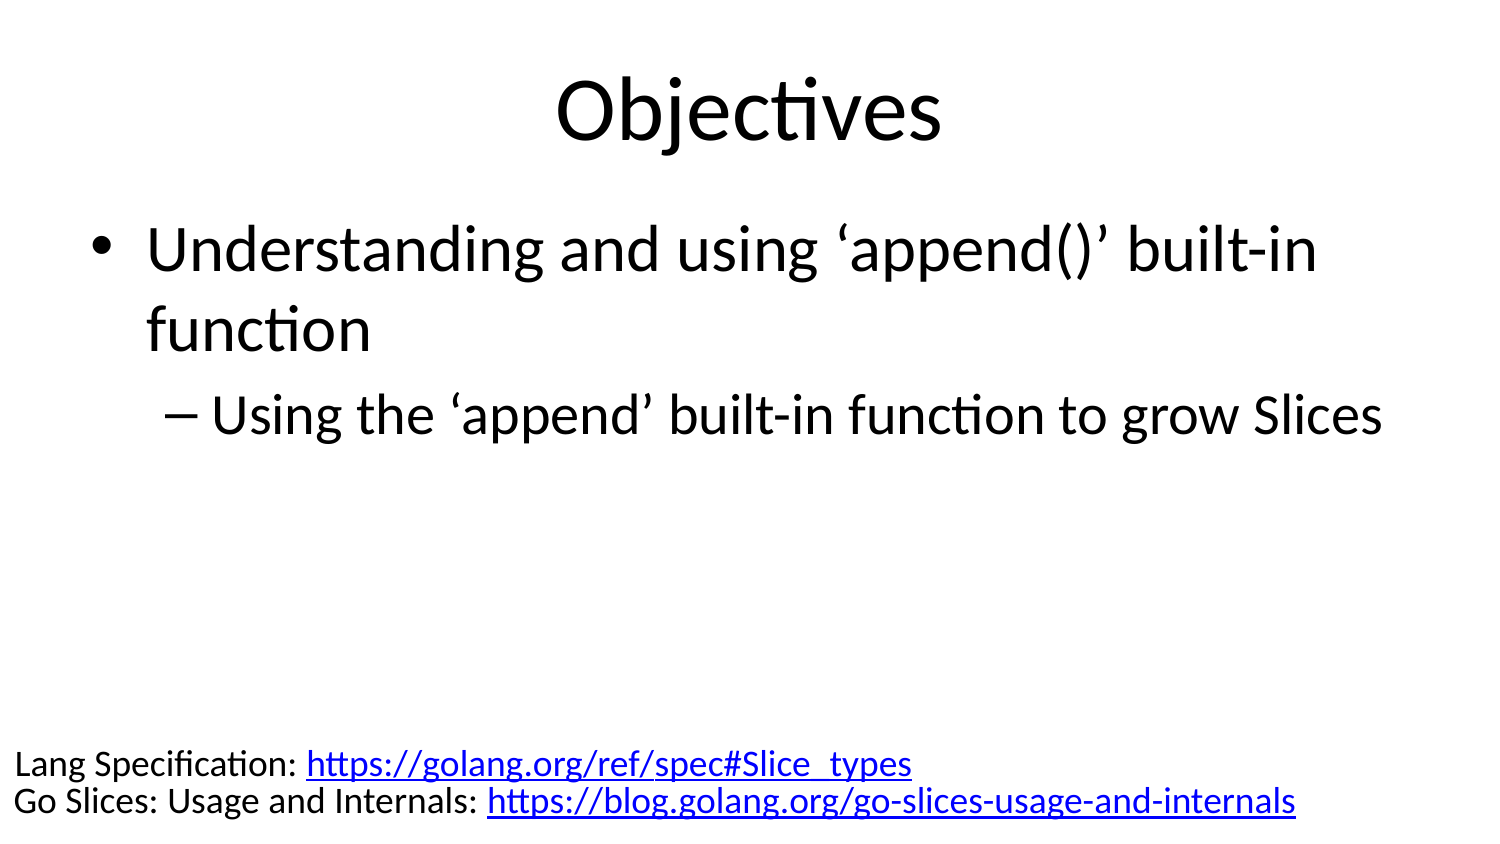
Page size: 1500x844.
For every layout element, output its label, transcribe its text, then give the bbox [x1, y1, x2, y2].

text_box Lang Specification: https://golang.org/ref/spec#Slice_types [0, 731, 944, 792]
text_box Go Slices: Usage and Internals: https://blog.golang.org/go-slices-usage-and-internals [0, 768, 1315, 829]
list Understanding and using ‘append()’ built-in function Using the ‘append’ built-in function to grow Slices [75, 196, 1425, 754]
title Objectives [75, 33, 1425, 175]
